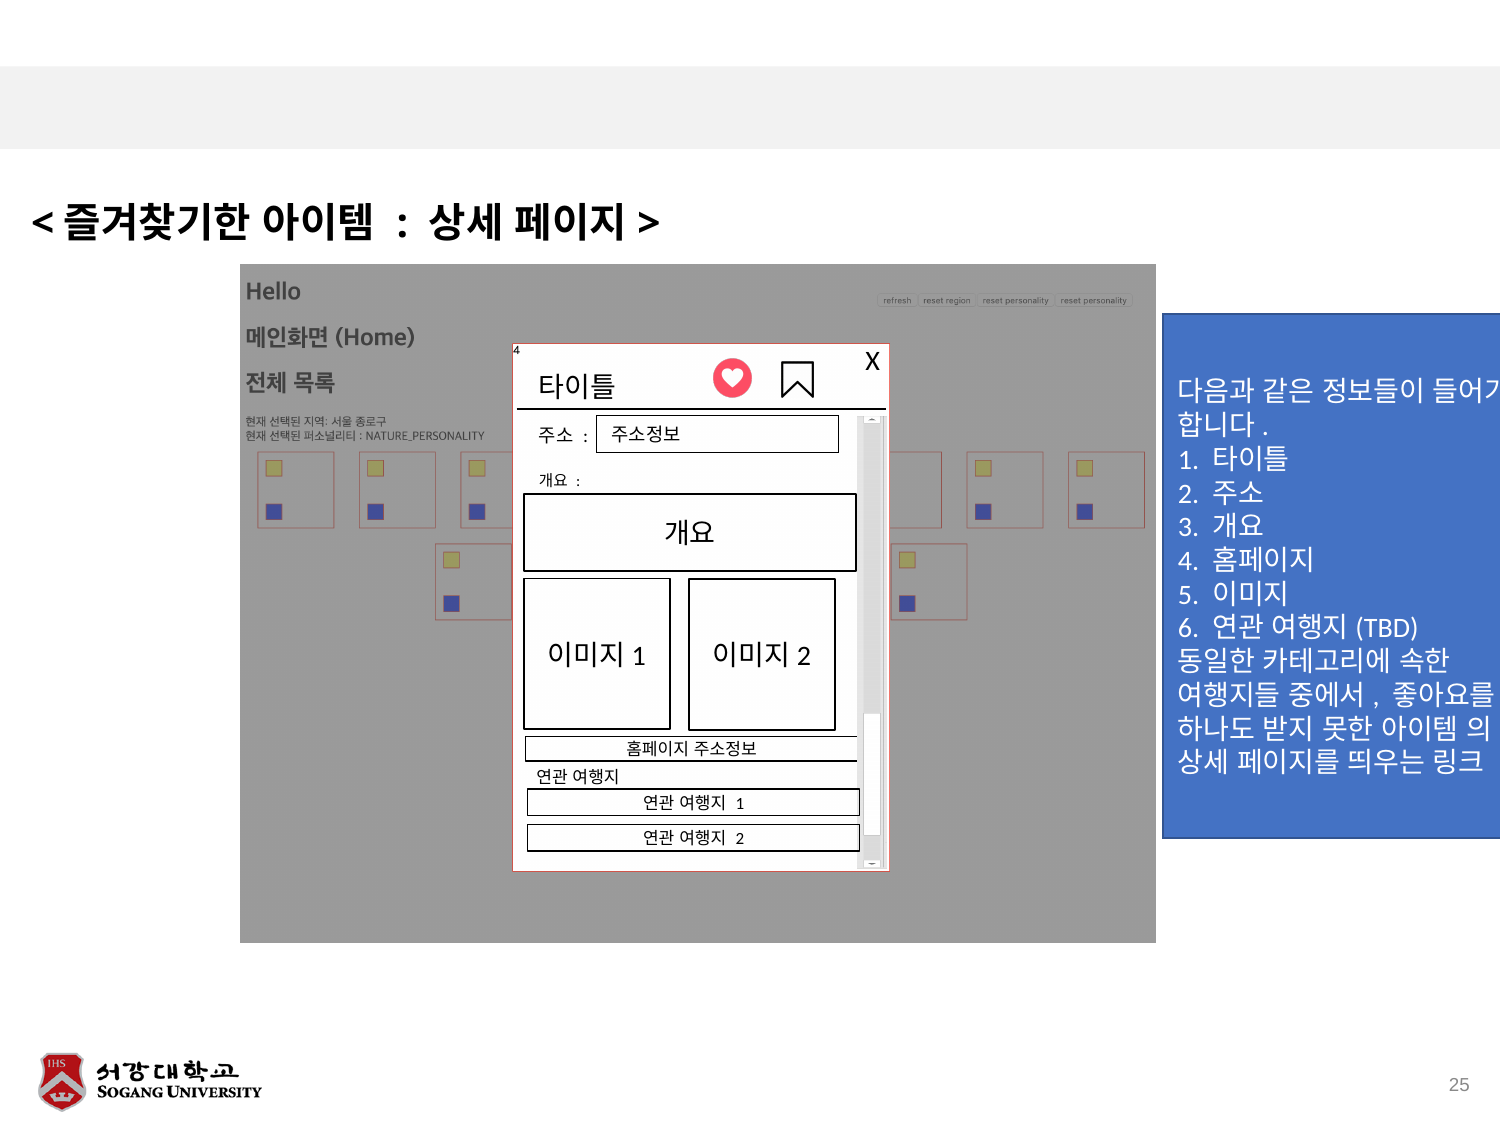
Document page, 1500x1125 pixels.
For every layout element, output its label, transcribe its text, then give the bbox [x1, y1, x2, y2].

text_box 다음과 같은 정보들이 들어가야 합니다. 1. 타이틀 2. 주소 3. 개요 4. 홈페이지 5. 이미지 6. 연관 여행지(TBD) 동일한 카테고리에 속한 여행지들 중에서, 좋아요를 하나도 받지 못한 아이템 의 상세 페이지를 띄우는 링크 [1162, 313, 1500, 839]
slide_number 25 [1147, 1053, 1485, 1114]
picture [240, 264, 1156, 943]
title <즐겨찾기한 아이템 : 상세 페이지> [19, 192, 1438, 256]
picture [0, 1031, 294, 1125]
